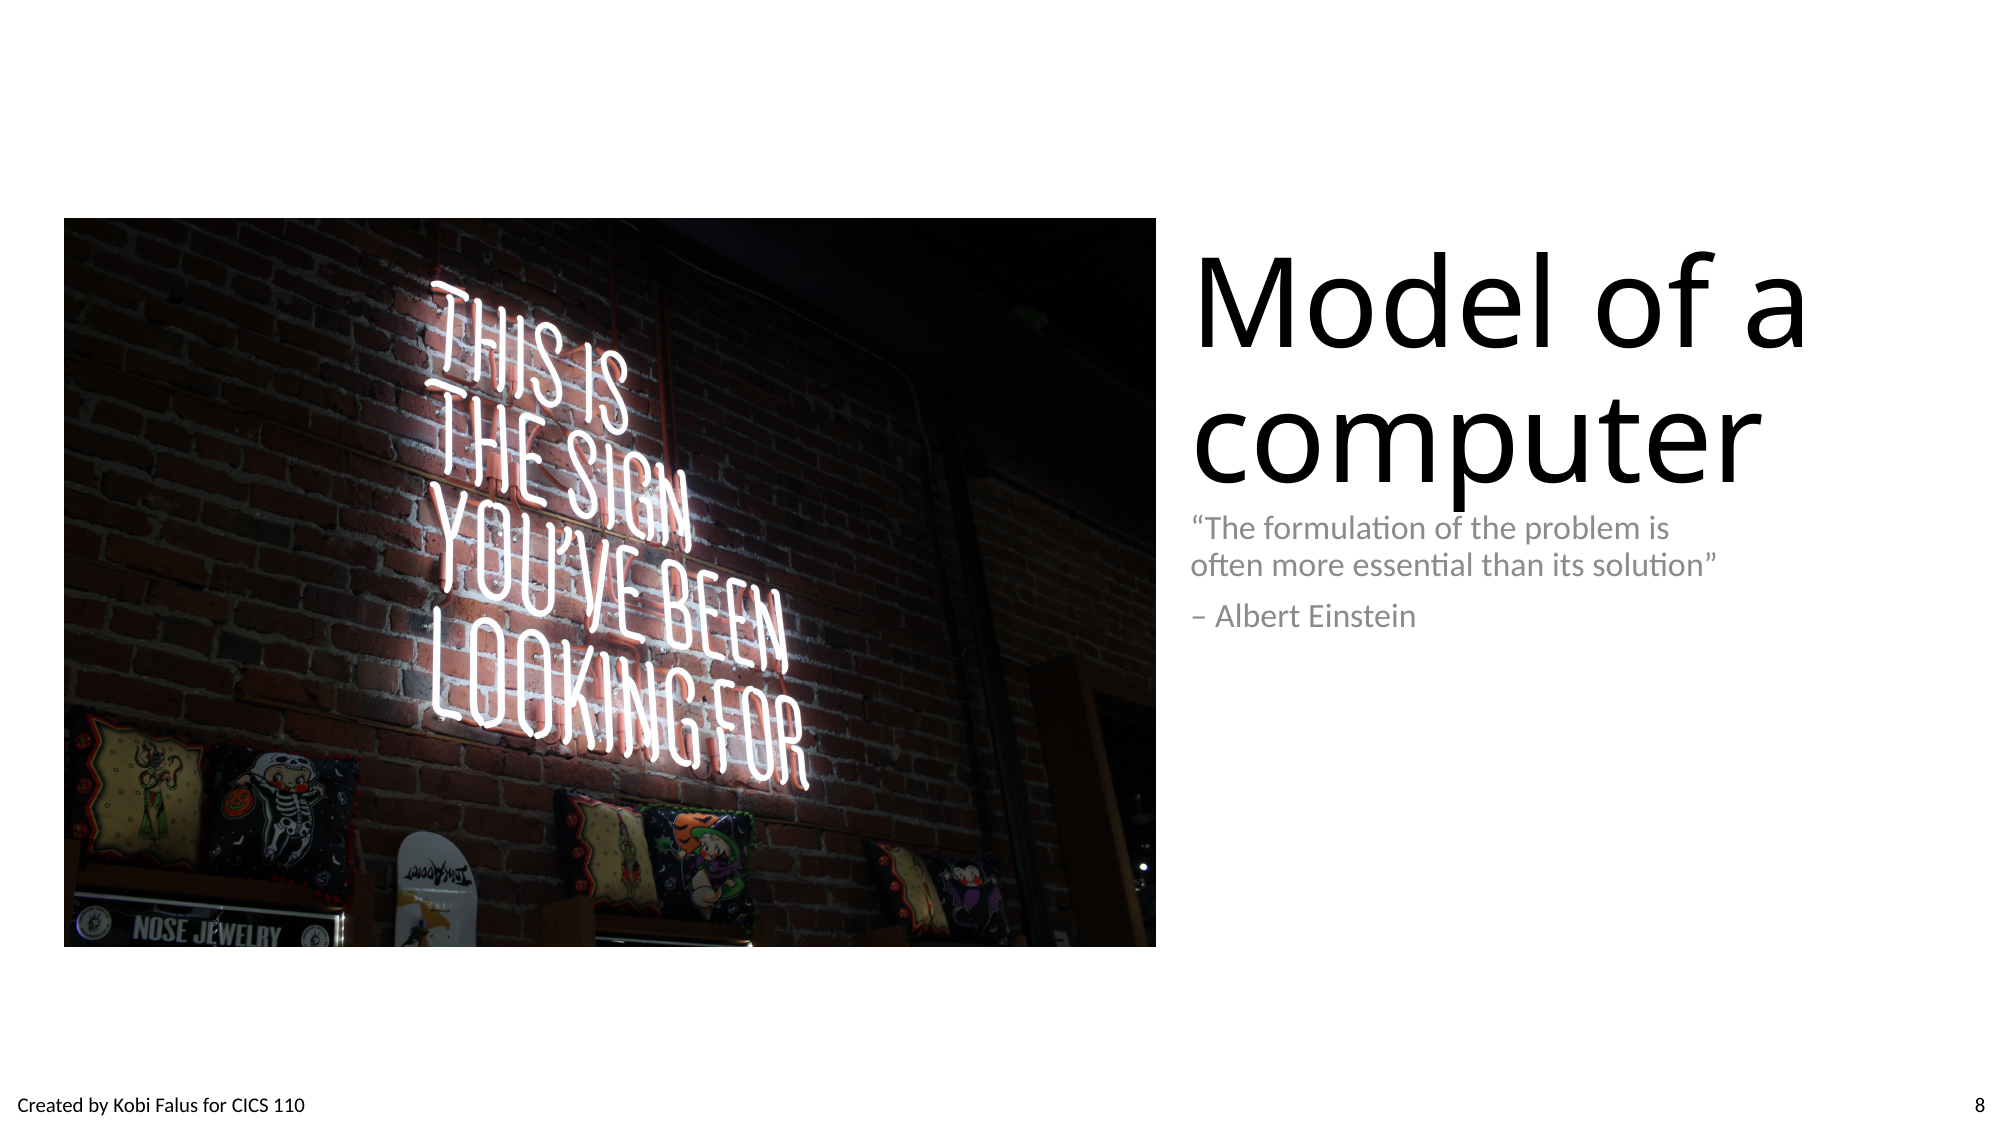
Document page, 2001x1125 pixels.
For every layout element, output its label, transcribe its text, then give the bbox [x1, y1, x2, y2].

list “The formulation of the problem is often more essential than its solution” – Albert Einstein [1175, 502, 1746, 663]
picture [64, 218, 1156, 947]
title Model of a computer [1175, 218, 1884, 518]
